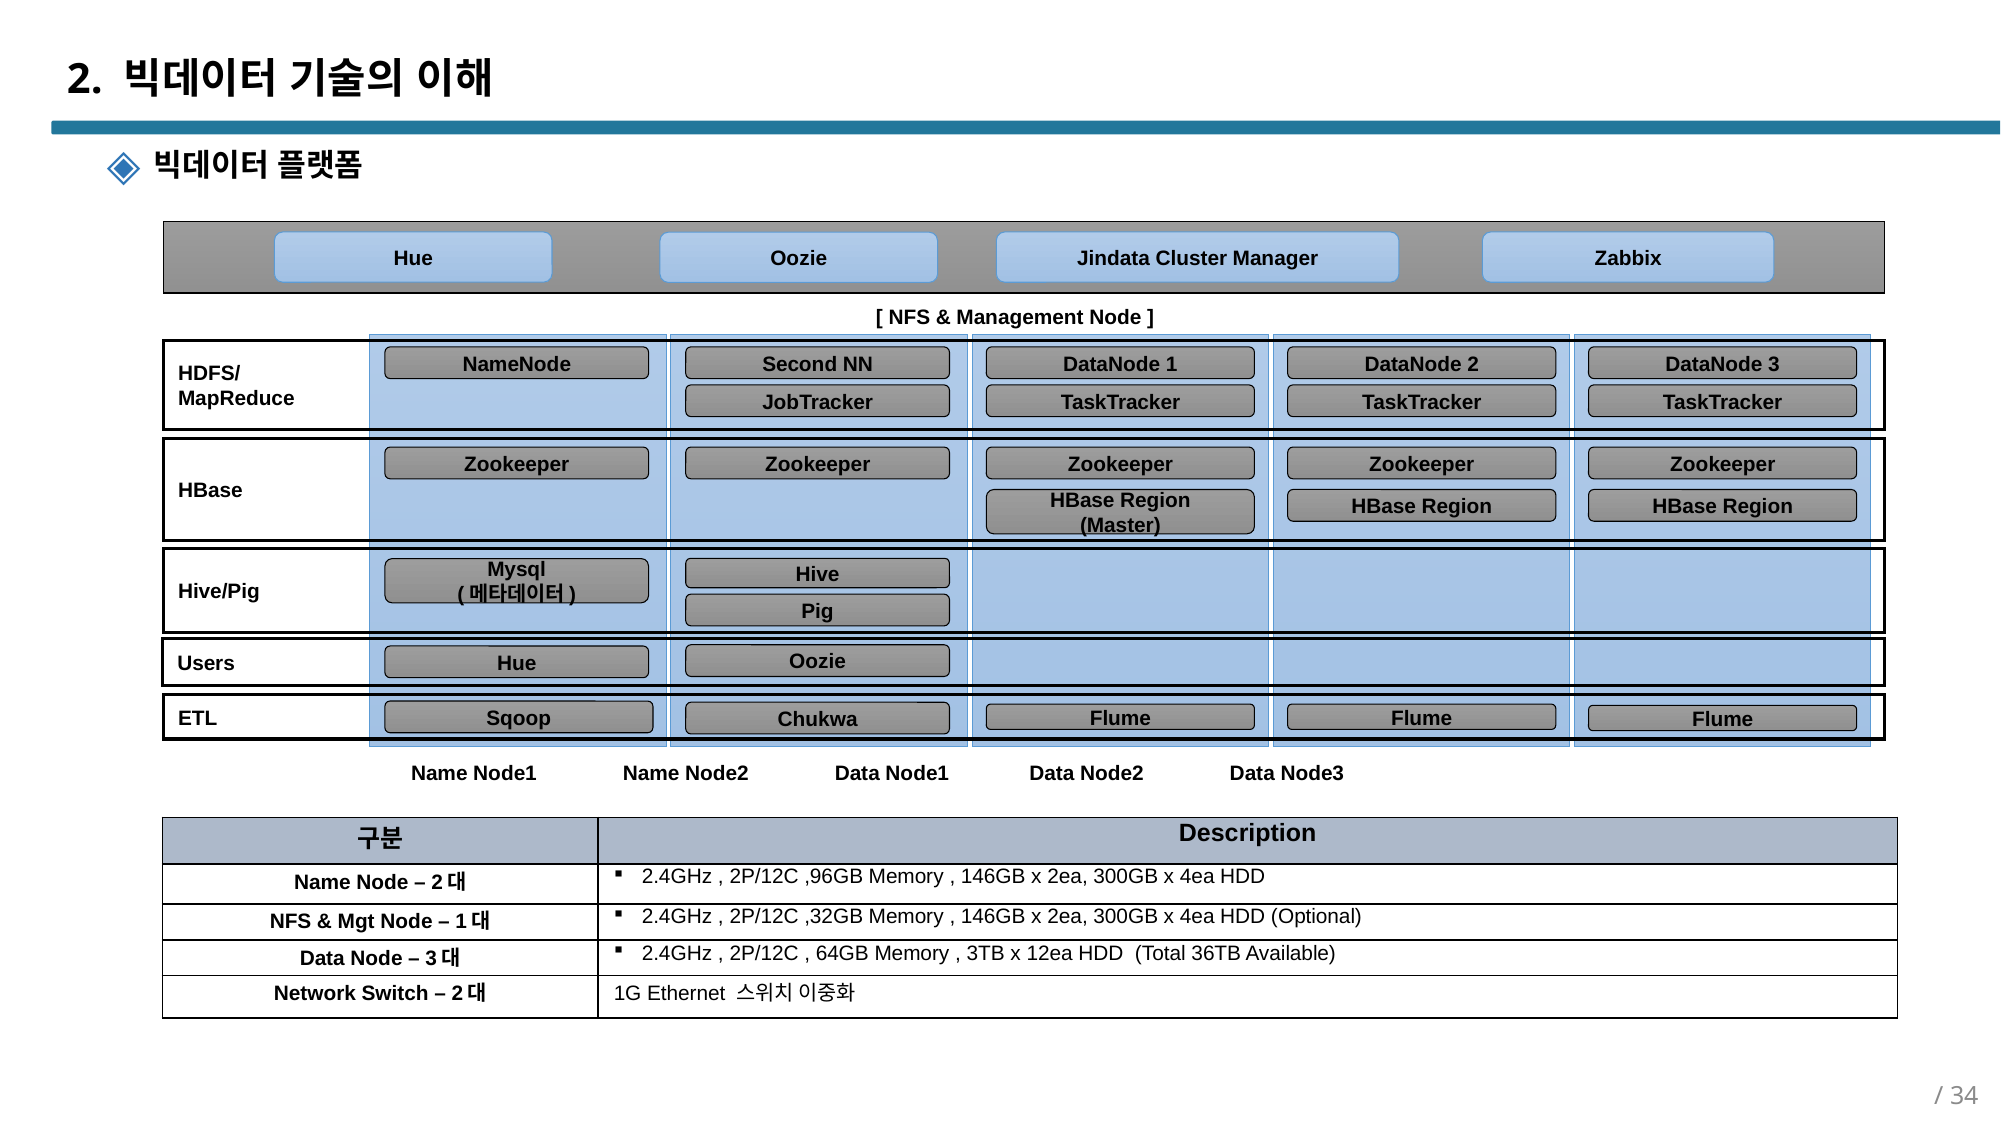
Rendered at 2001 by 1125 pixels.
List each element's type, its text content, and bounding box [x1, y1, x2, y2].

table_cell Name Node – 2대 [163, 865, 597, 903]
table_cell 2.4GHz , 2P/12C , 64GB Memory , 3TB x 12ea HDD (Total 36TB Available) [599, 941, 1897, 975]
table_cell Network Switch – 2대 [163, 976, 597, 1017]
table_cell NFS & Mgt Node – 1대 [163, 905, 597, 939]
table_cell 2.4GHz , 2P/12C ,96GB Memory , 146GB x 2ea, 300GB x 4ea HDD [599, 865, 1897, 903]
text_box [147, 188, 1935, 299]
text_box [162, 221, 1885, 793]
table_cell Data Node – 3대 [163, 941, 597, 975]
table_cell 2.4GHz , 2P/12C ,32GB Memory , 146GB x 2ea, 300GB x 4ea HDD (Optional) [599, 905, 1897, 939]
text_box 빅데이터 플랫폼 [106, 145, 1424, 183]
table_header 구분 [163, 818, 597, 863]
table_cell 1G Ethernet 스위치 이중화 [599, 976, 1897, 1017]
title 2. 빅데이터 기술의 이해 [51, 49, 1063, 122]
slide_number / 34 [1533, 1078, 2000, 1114]
table_header Description [599, 818, 1897, 863]
